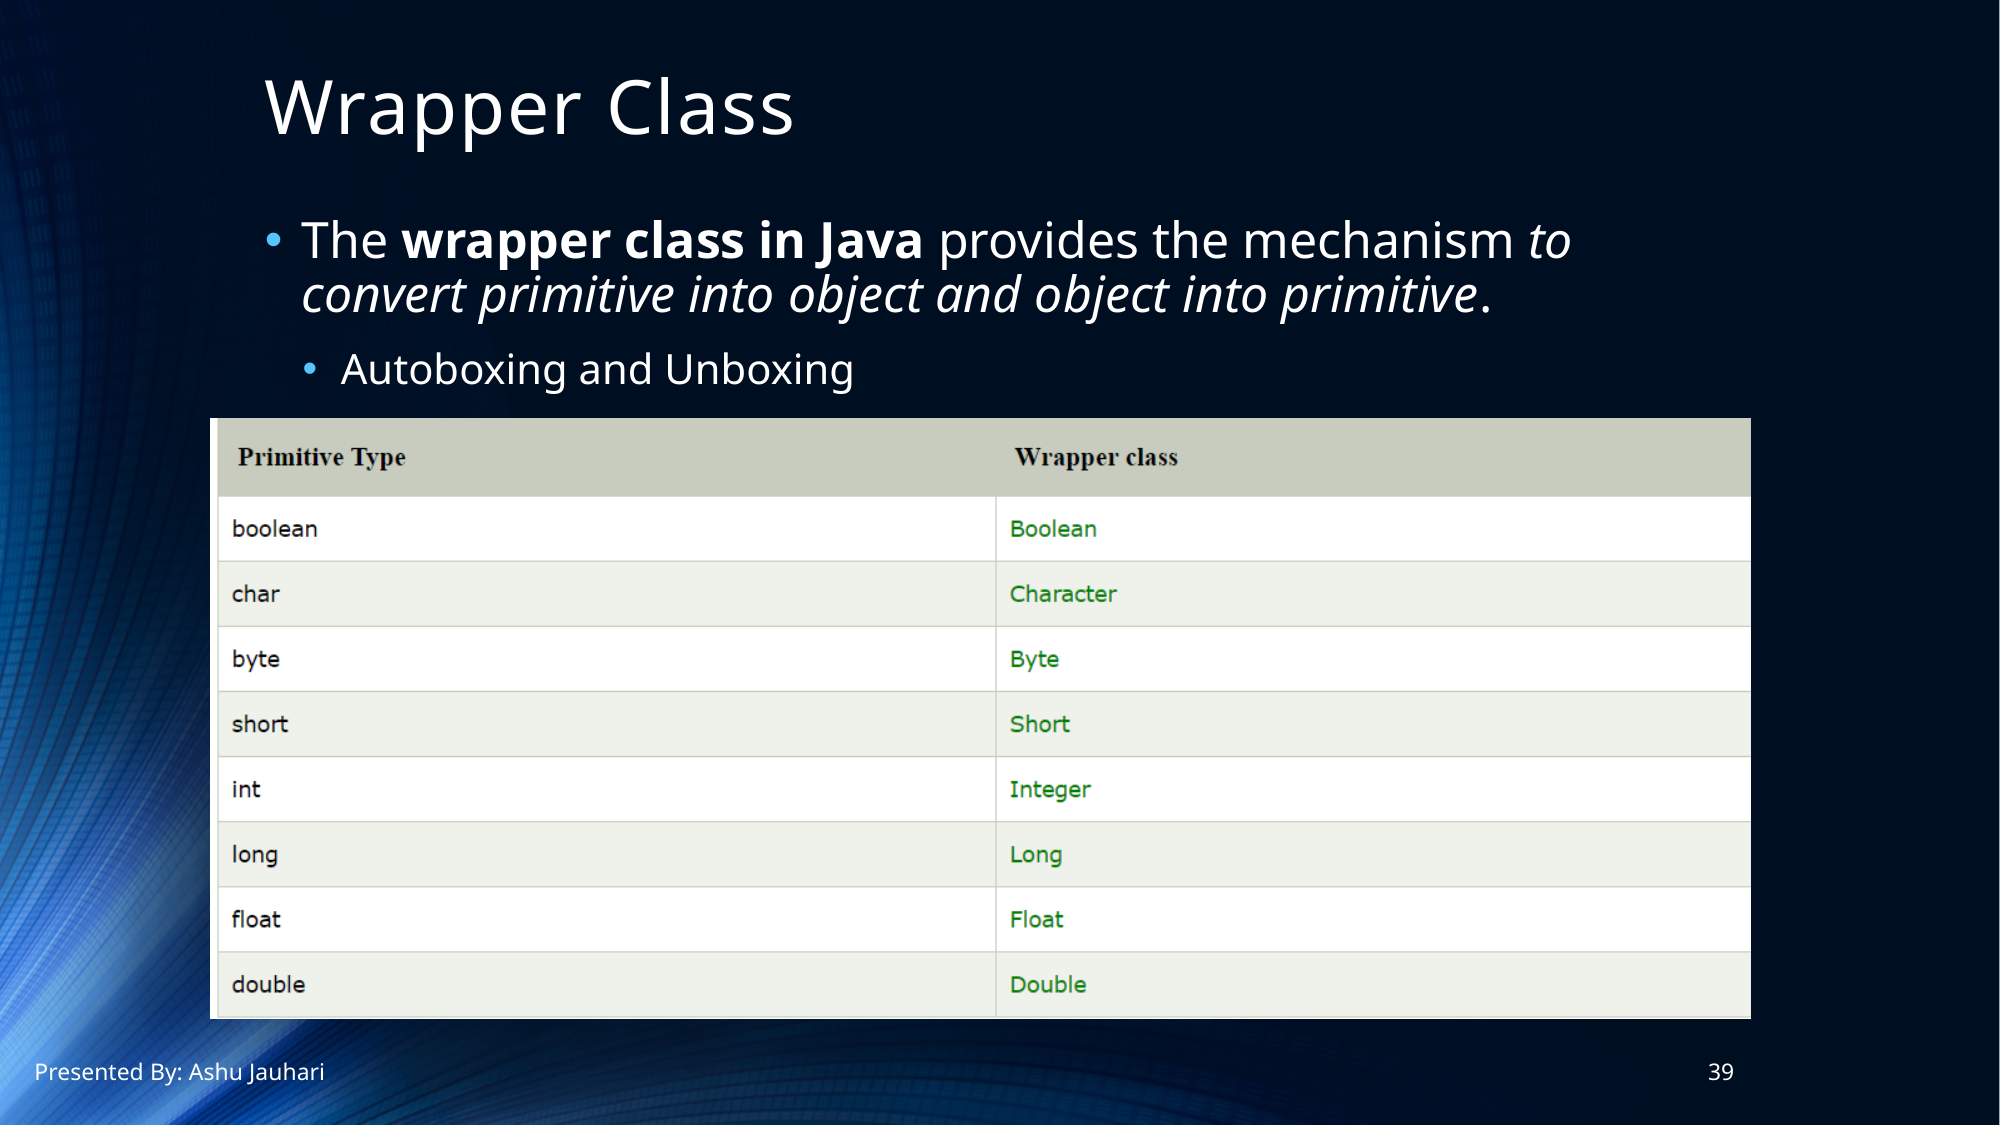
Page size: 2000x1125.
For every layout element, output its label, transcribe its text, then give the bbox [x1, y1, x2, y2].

picture [0, 0, 2000, 1125]
footer Presented By: Ashu Jauhari [19, 1050, 1325, 1096]
title Wrapper Class [249, 62, 1750, 173]
slide_number 39 [1612, 1050, 1750, 1096]
list The wrapper class in Java provides the mechanism to convert primitive into object and object into primitive. Autoboxing and Unboxing [249, 208, 1749, 418]
